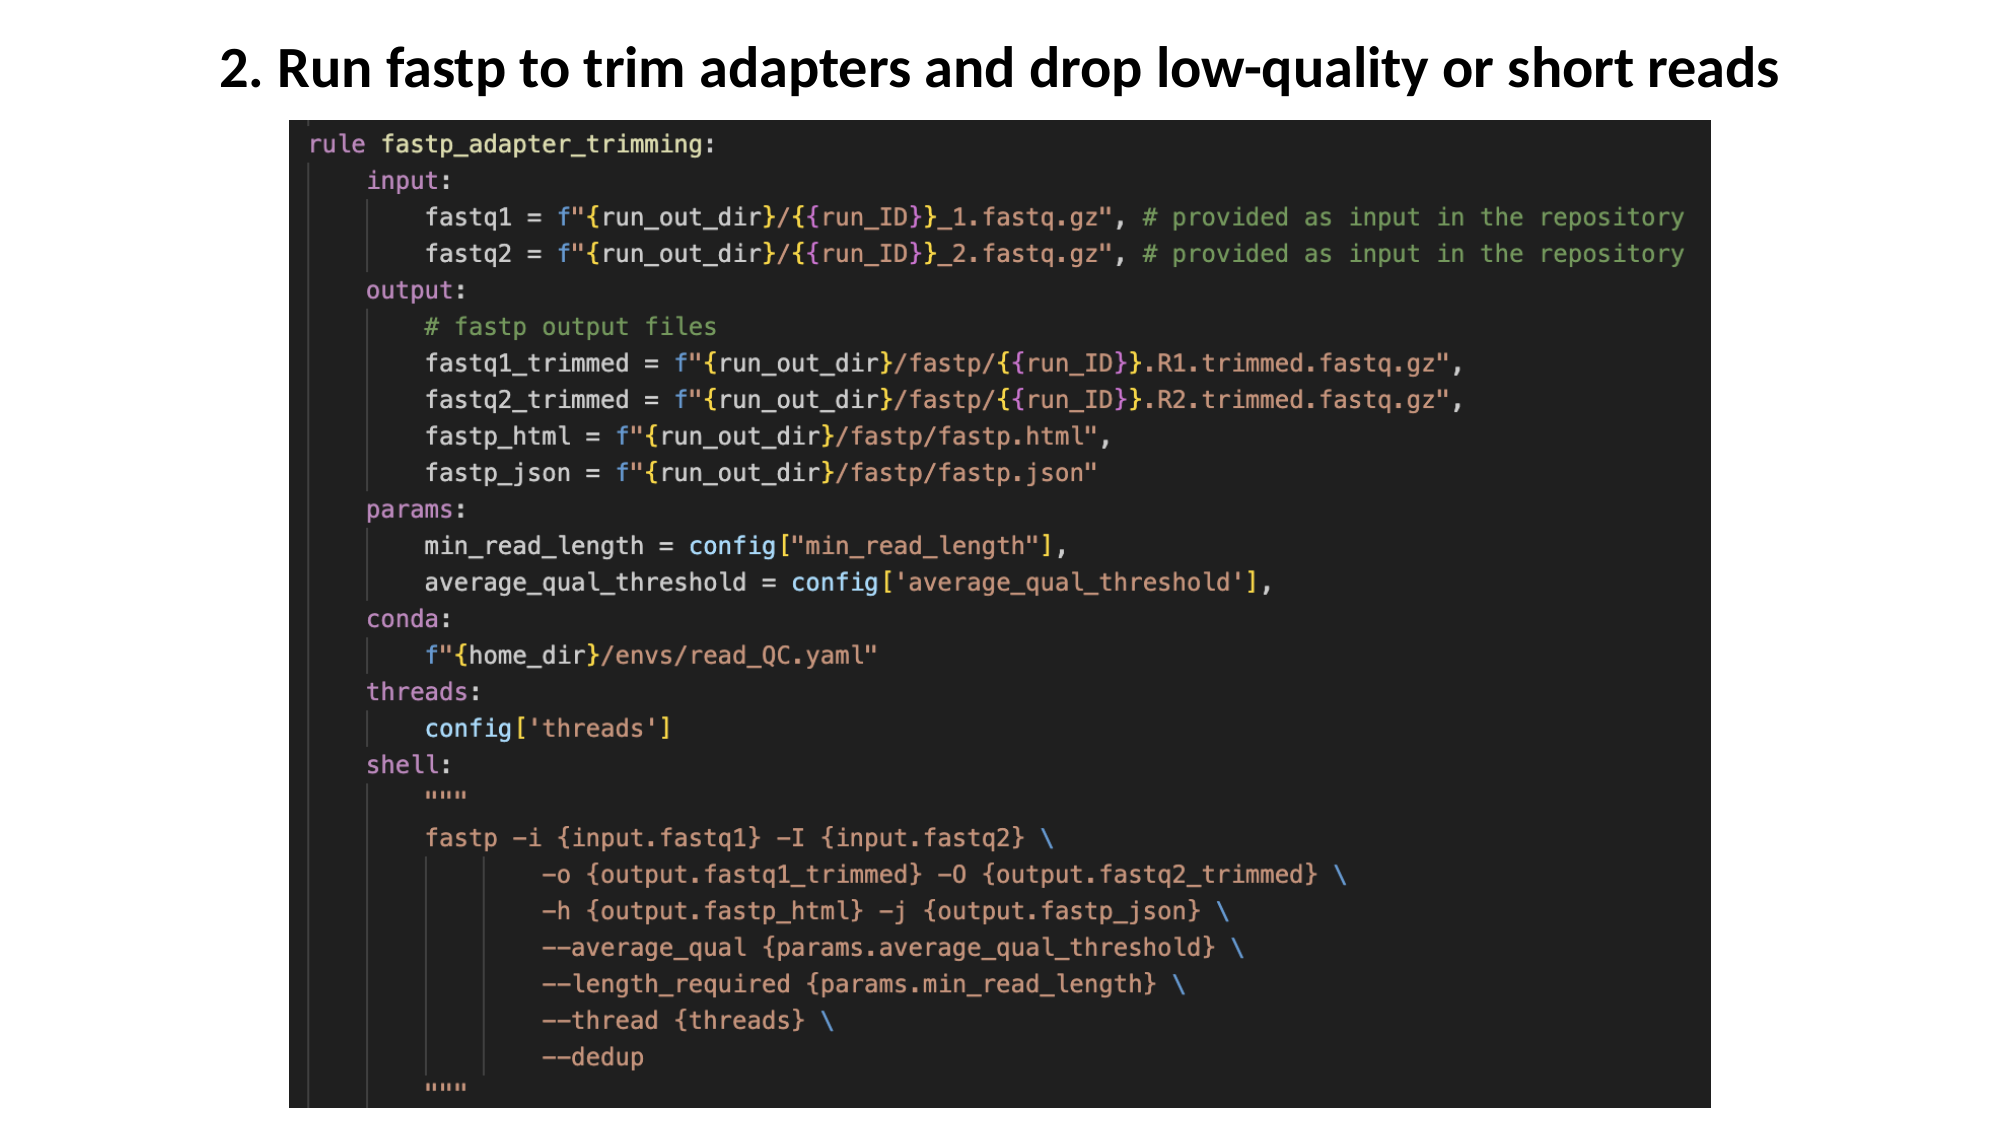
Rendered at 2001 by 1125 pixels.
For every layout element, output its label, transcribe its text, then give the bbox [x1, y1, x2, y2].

title 2. Run fastp to trim adapters and drop low-quality or short reads [137, 32, 1863, 106]
picture [289, 119, 1711, 1108]
